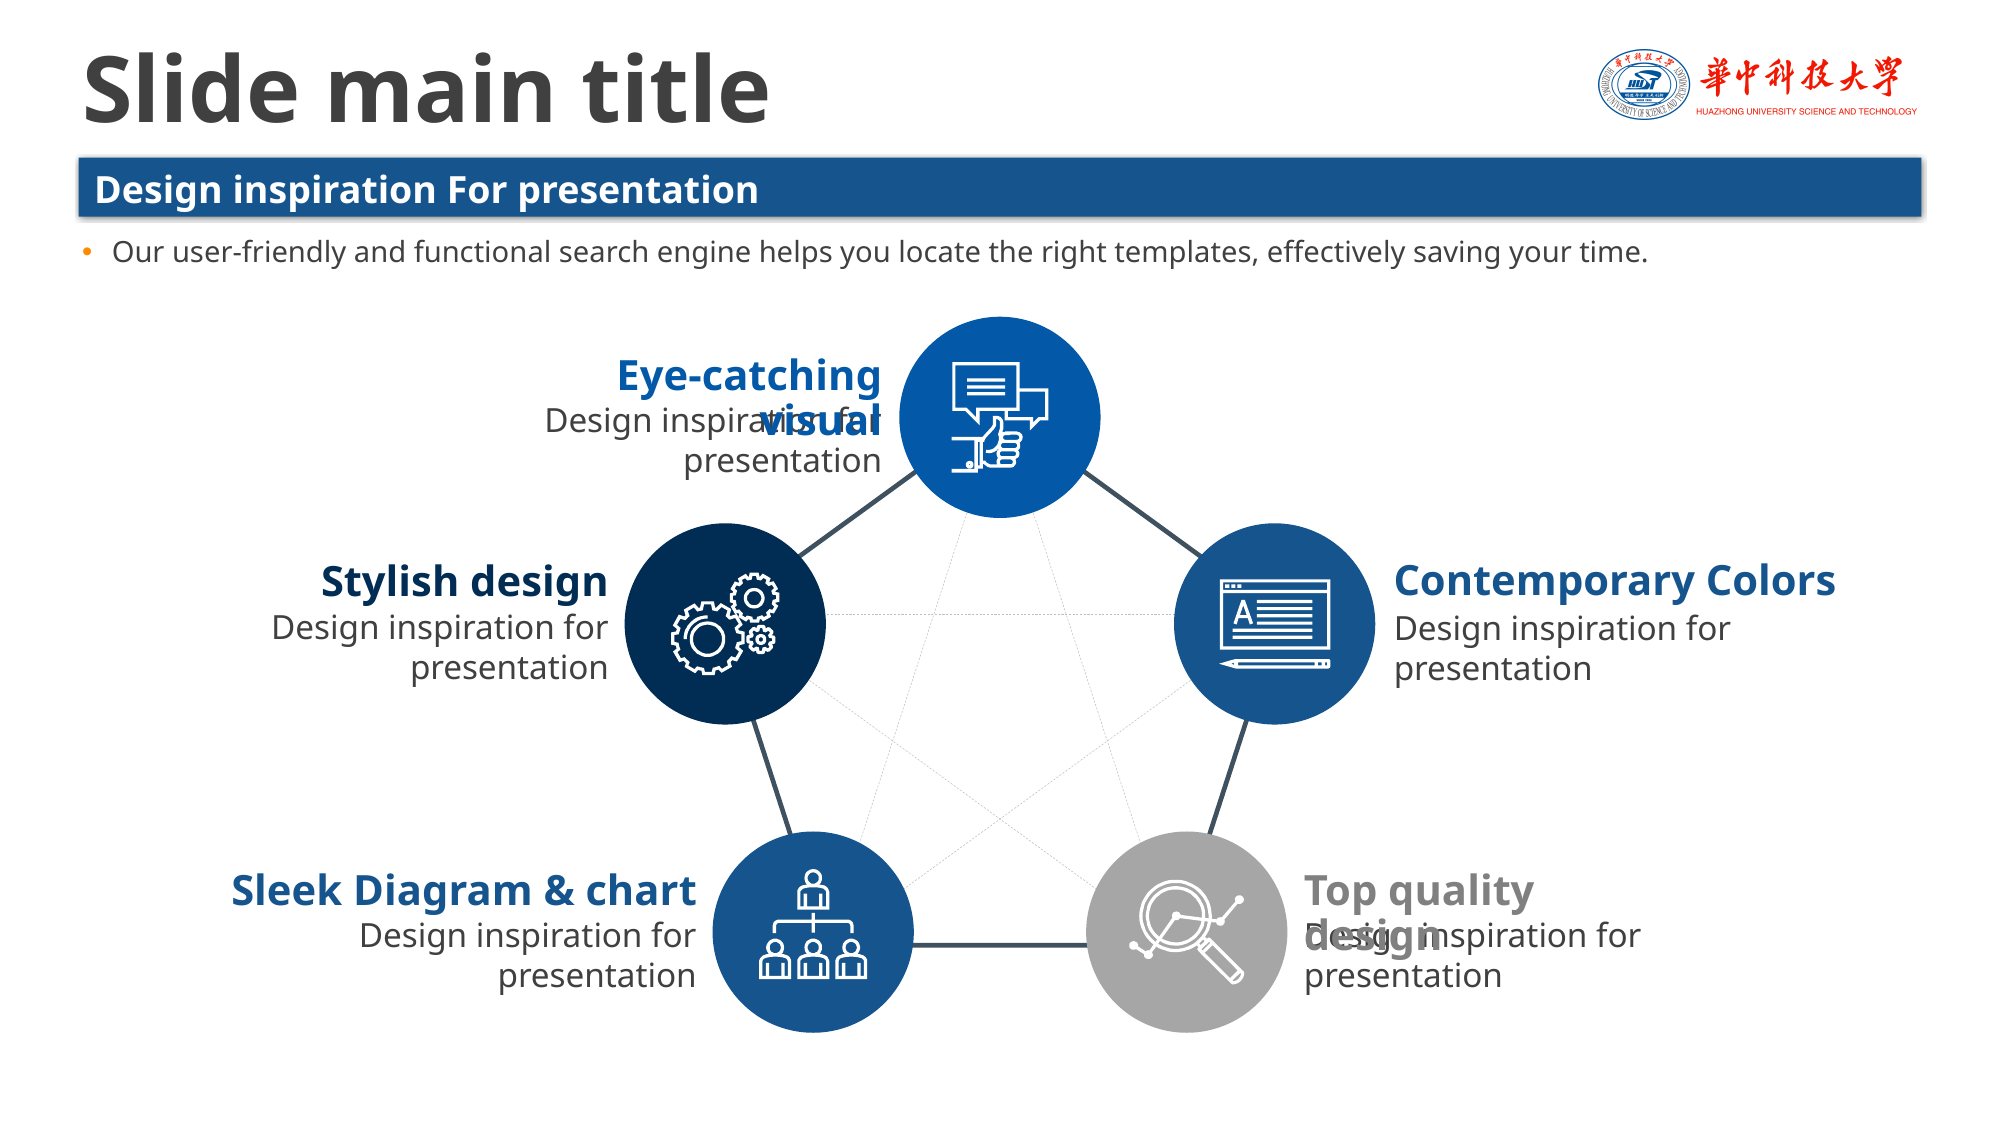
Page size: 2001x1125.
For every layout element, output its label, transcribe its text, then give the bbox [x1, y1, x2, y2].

text_box Eye-catching visual [518, 354, 883, 445]
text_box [719, 410, 1281, 946]
text_box Design inspiration for presentation [1303, 914, 1677, 995]
text_box [78, 157, 1922, 218]
text_box Sleek Diagram & chart [222, 868, 697, 915]
text_box Design inspiration for presentation [509, 399, 719, 480]
text_box [1281, 522, 1377, 726]
text_box Design inspiration for presentation [324, 915, 697, 995]
text_box Top quality design [1303, 868, 1668, 960]
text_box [951, 362, 1049, 473]
text_box [1129, 946, 1196, 959]
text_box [759, 869, 868, 980]
text_box [711, 893, 914, 1034]
text_box Our user-friendly and functional search engine helps you locate the right templates, effectively saving your time. [82, 233, 1922, 269]
text_box Stylish design [245, 560, 610, 606]
text_box Design inspiration for presentation [236, 606, 610, 687]
text_box [898, 315, 1102, 410]
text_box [1218, 579, 1331, 669]
text_box [1086, 893, 1289, 1034]
text_box Design inspiration for presentation [1393, 607, 1767, 688]
text_box Contemporary Colors [1393, 559, 1884, 605]
picture [1598, 49, 1917, 120]
text_box [1197, 946, 1245, 985]
text_box Design inspiration For presentation [94, 166, 1849, 212]
text_box [623, 522, 719, 726]
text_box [671, 572, 780, 676]
text_box Slide main title [82, 51, 1922, 140]
